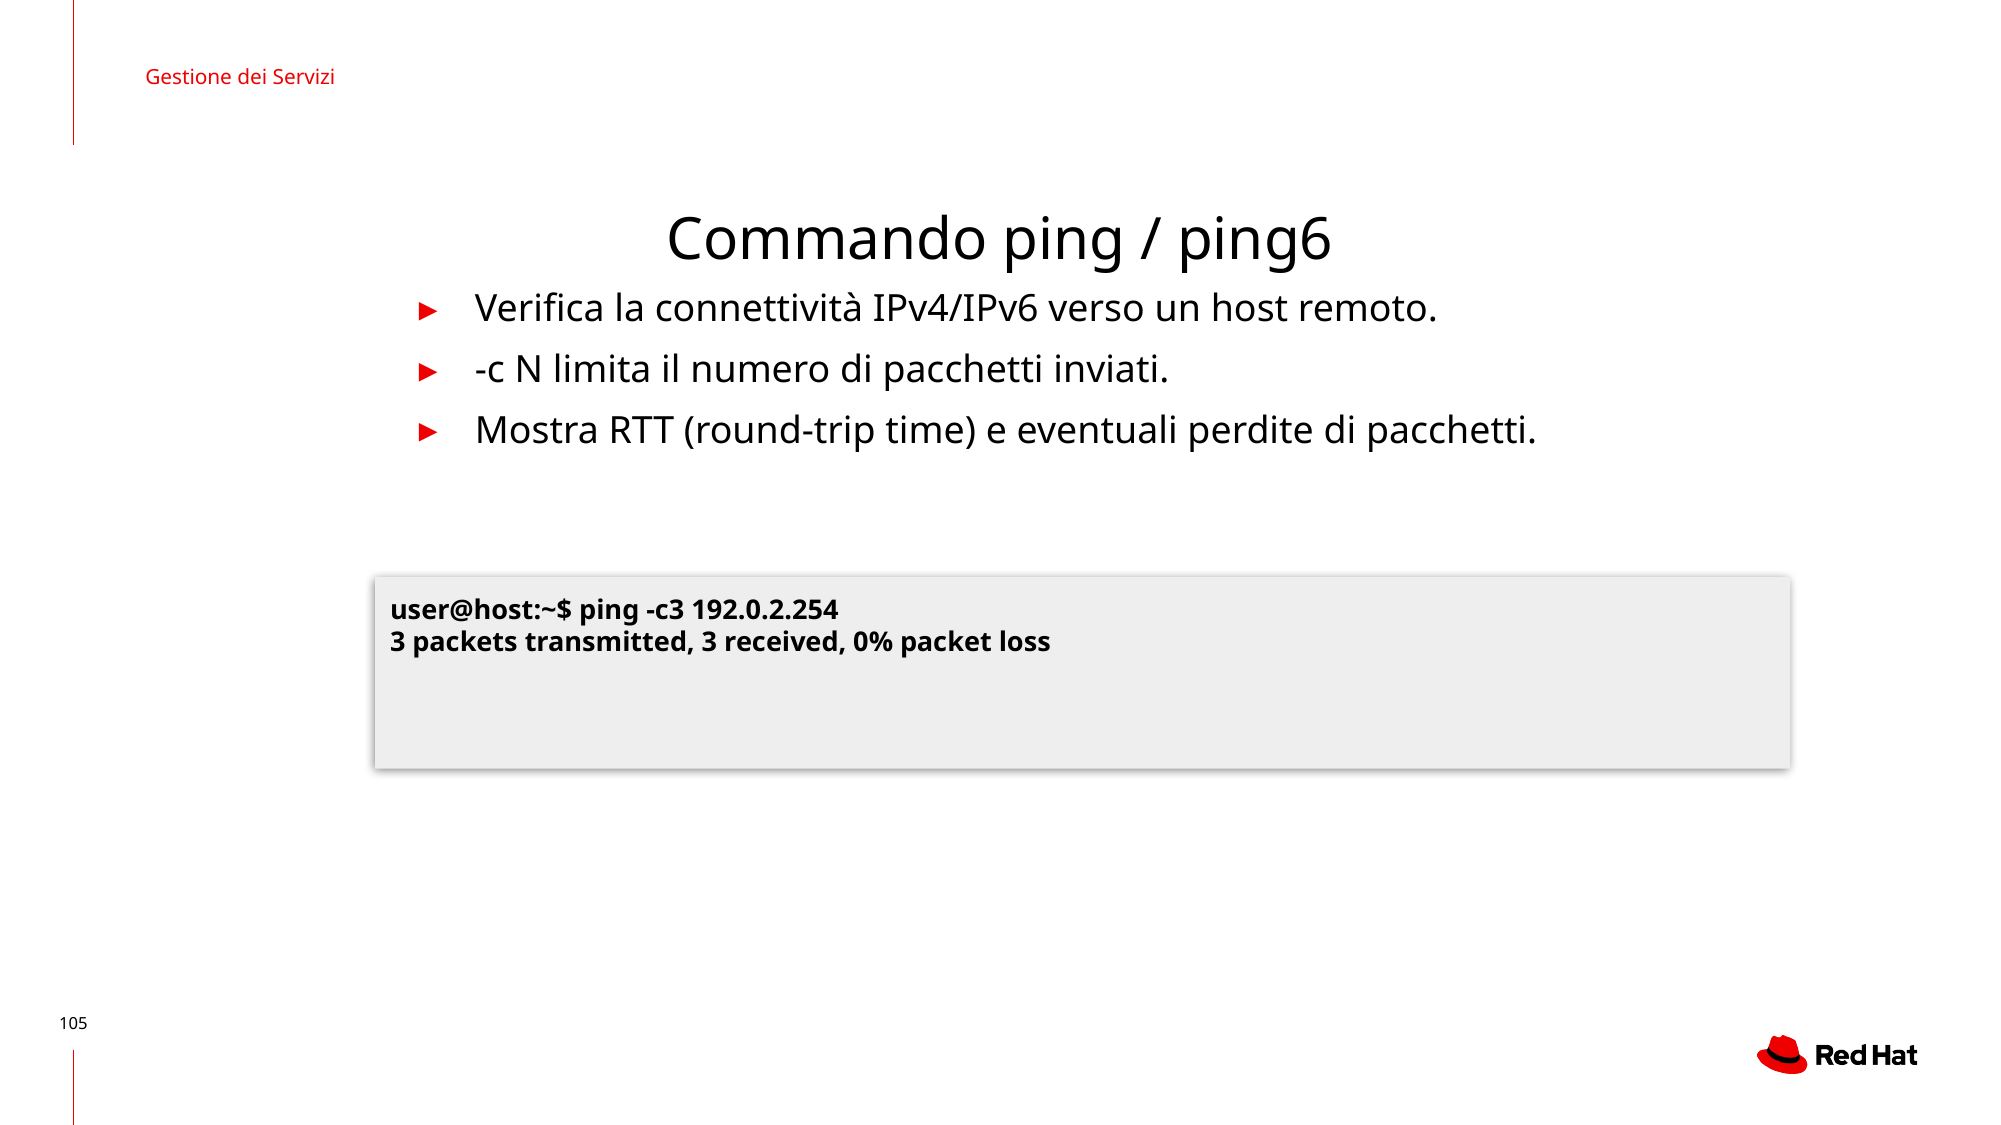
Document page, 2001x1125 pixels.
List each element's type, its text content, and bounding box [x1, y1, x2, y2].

picture [1757, 1035, 1918, 1074]
slide_number ‹#› [13, 1012, 134, 1036]
subtitle Gestione dei Servizi [73, 9, 919, 143]
list Verifica la connettività IPv4/IPv6 verso un host remoto. -c N limita il numero di pacchetti inviati. Mostra RTT (round-trip time) e eventuali perdite di pacchetti. [399, 272, 1600, 544]
title Commando ping / ping6 [145, 180, 1855, 272]
text_box user@host:~$ ping -c3 192.0.2.254 3 packets transmitted, 3 received, 0% packet loss [375, 577, 1791, 769]
